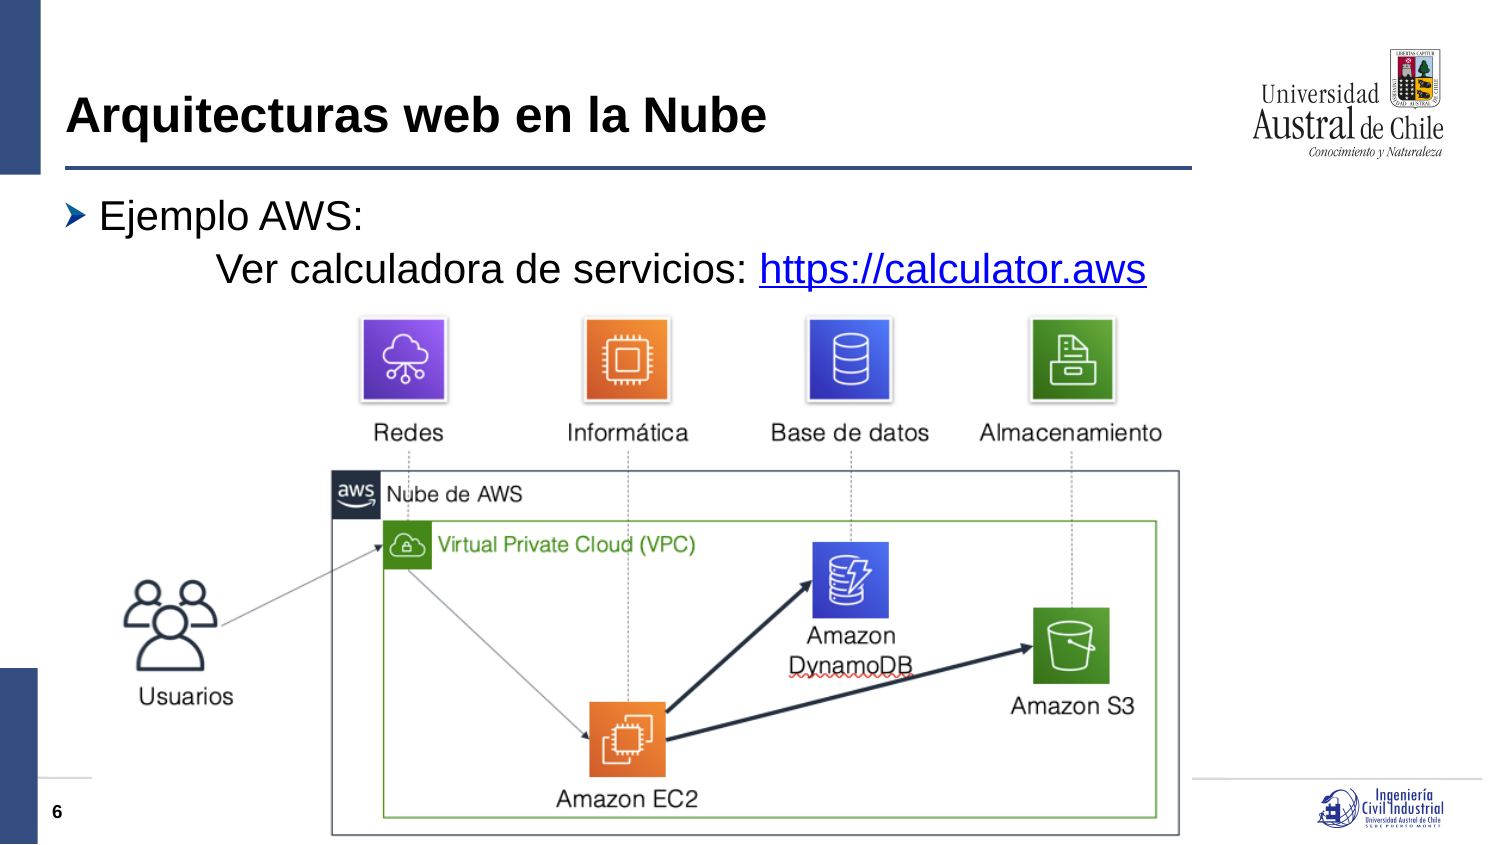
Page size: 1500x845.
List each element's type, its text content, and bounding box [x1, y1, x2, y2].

title Arquitecturas web en la Nube [64, 48, 1192, 144]
list Ejemplo AWS: Ver calculadora de servicios: https://calculator.aws [65, 194, 1395, 747]
picture [1314, 785, 1449, 832]
picture [92, 295, 1192, 844]
picture [65, 202, 92, 228]
picture [1236, 31, 1460, 180]
slide_number 6 [52, 778, 92, 844]
